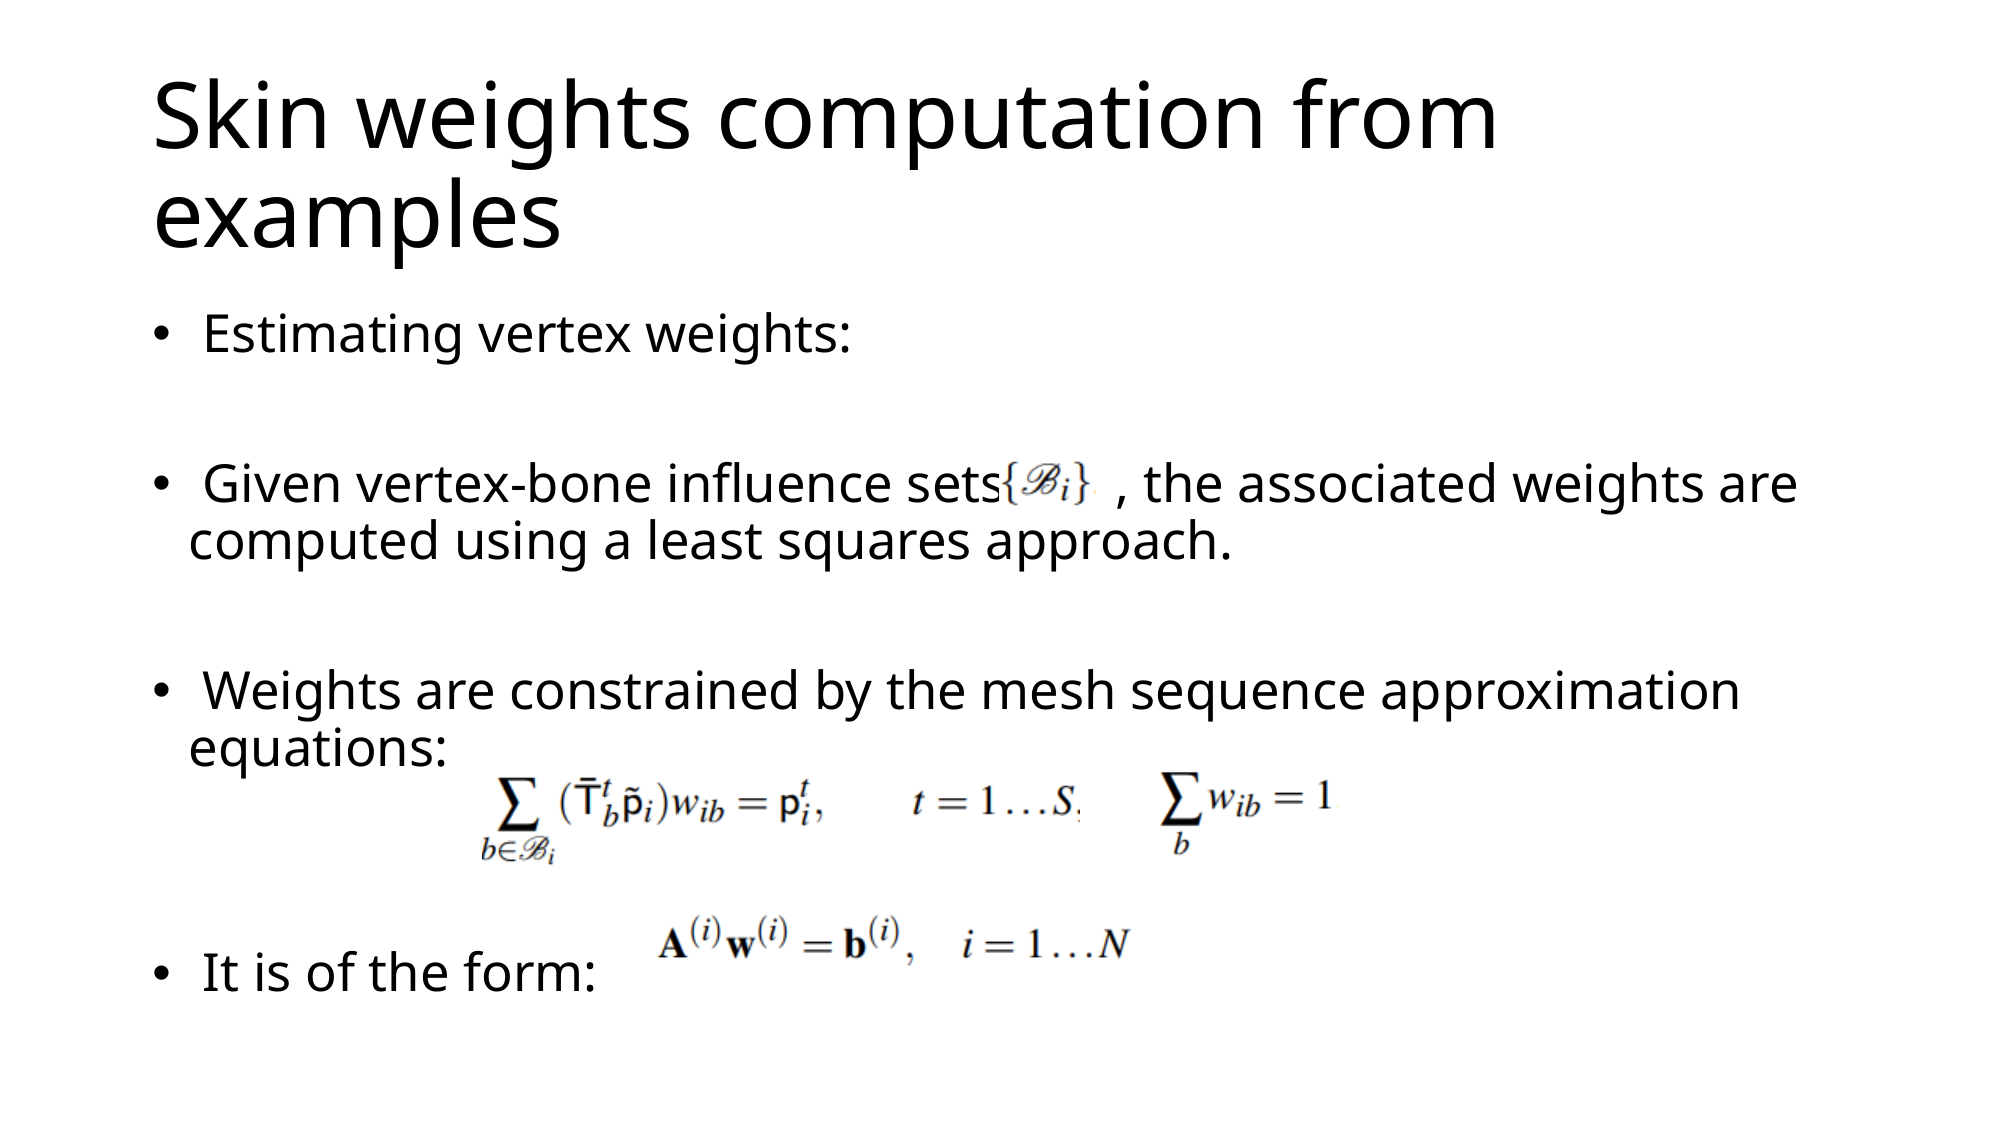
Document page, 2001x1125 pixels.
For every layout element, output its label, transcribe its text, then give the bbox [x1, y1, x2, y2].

list Estimating vertex weights: Given vertex-bone influence sets, , the associated weights are computed using a least squares approach. Weights are constrained by the mesh sequence approximation equations: It is of the form: [137, 299, 1863, 1014]
picture [482, 753, 1080, 874]
picture [649, 901, 1131, 986]
picture [999, 451, 1096, 515]
picture [1145, 760, 1339, 867]
title Skin weights computation from examples [137, 59, 1863, 278]
